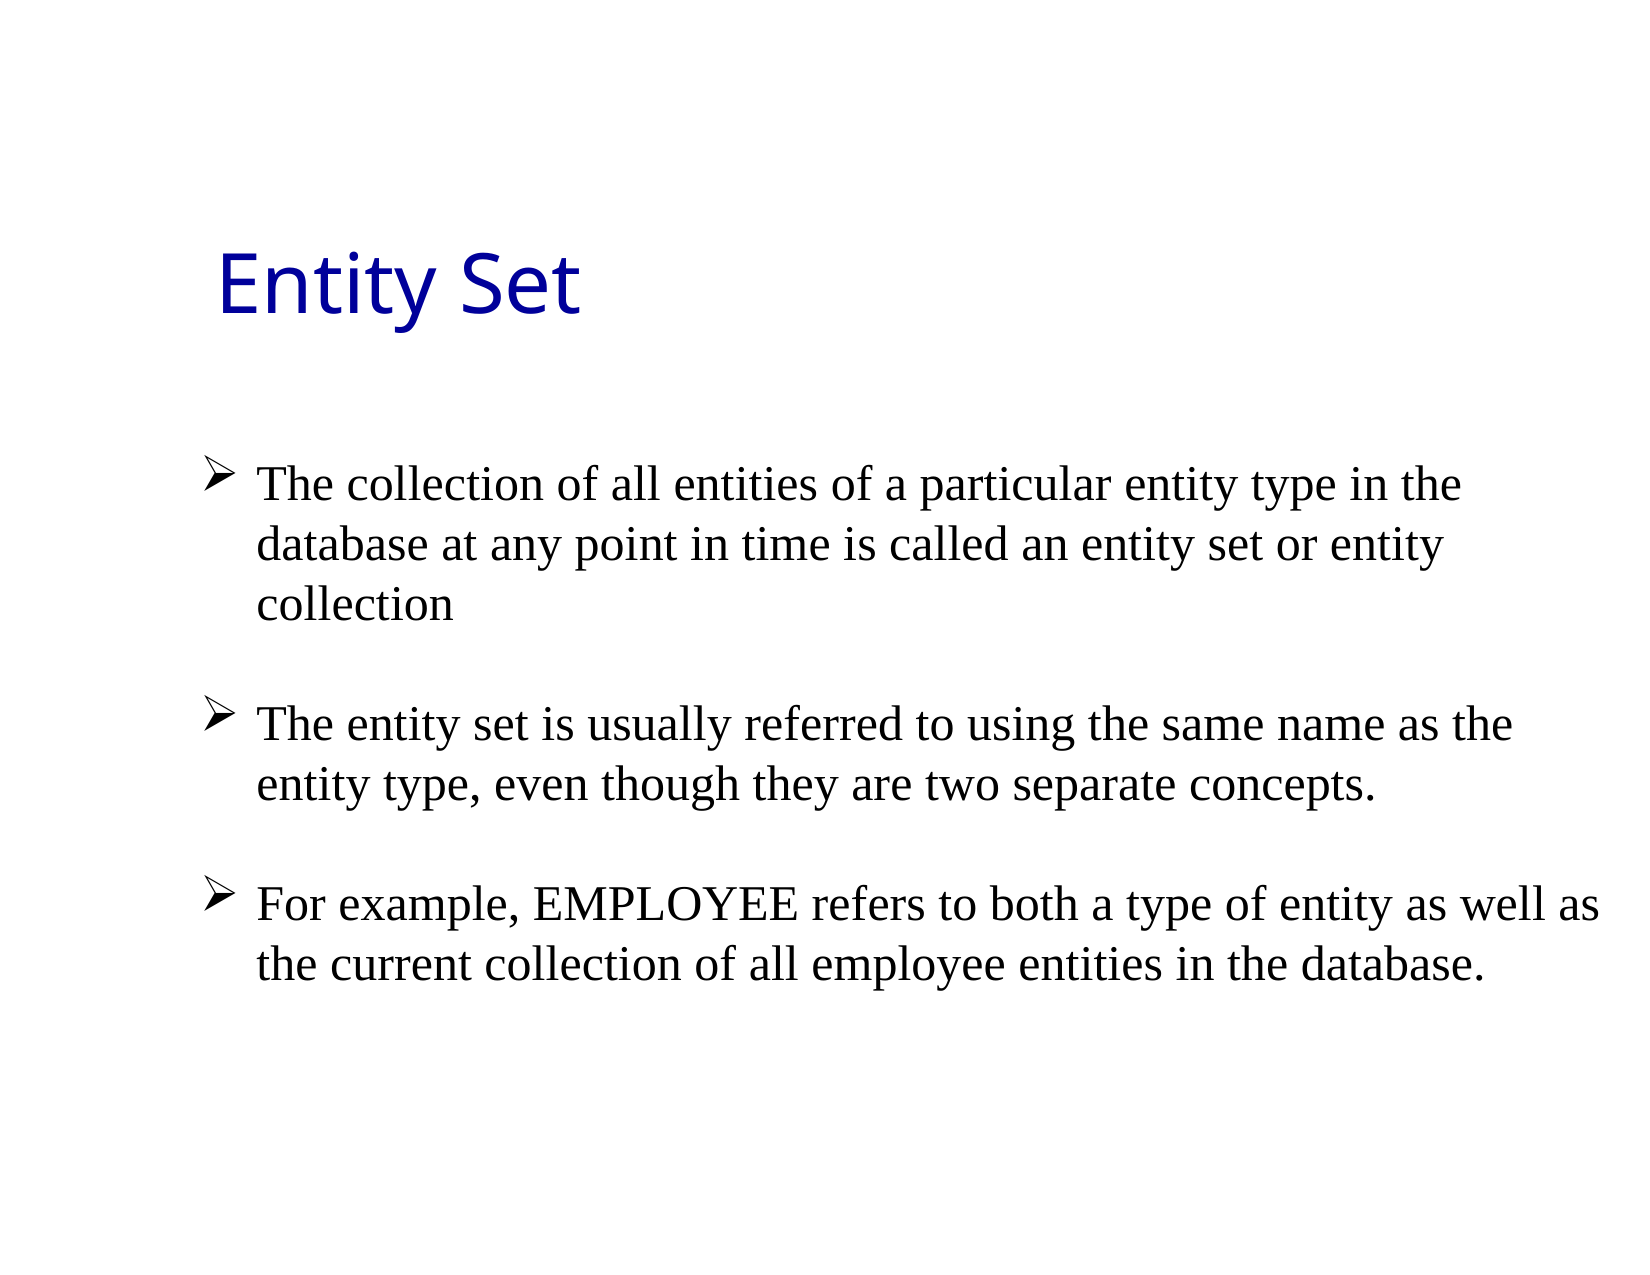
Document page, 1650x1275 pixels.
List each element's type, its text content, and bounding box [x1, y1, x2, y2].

list The collection of all entities of a particular entity type in the database at any point in time is called an entity set or entity collection The entity set is usually referred to using the same name as the entity type, even though they are two separate concepts. For example, EMPLOYEE refers to both a type of entity as well as the current collection of all employee entities in the database. [200, 449, 1625, 1056]
title Entity Set [215, 230, 1435, 332]
